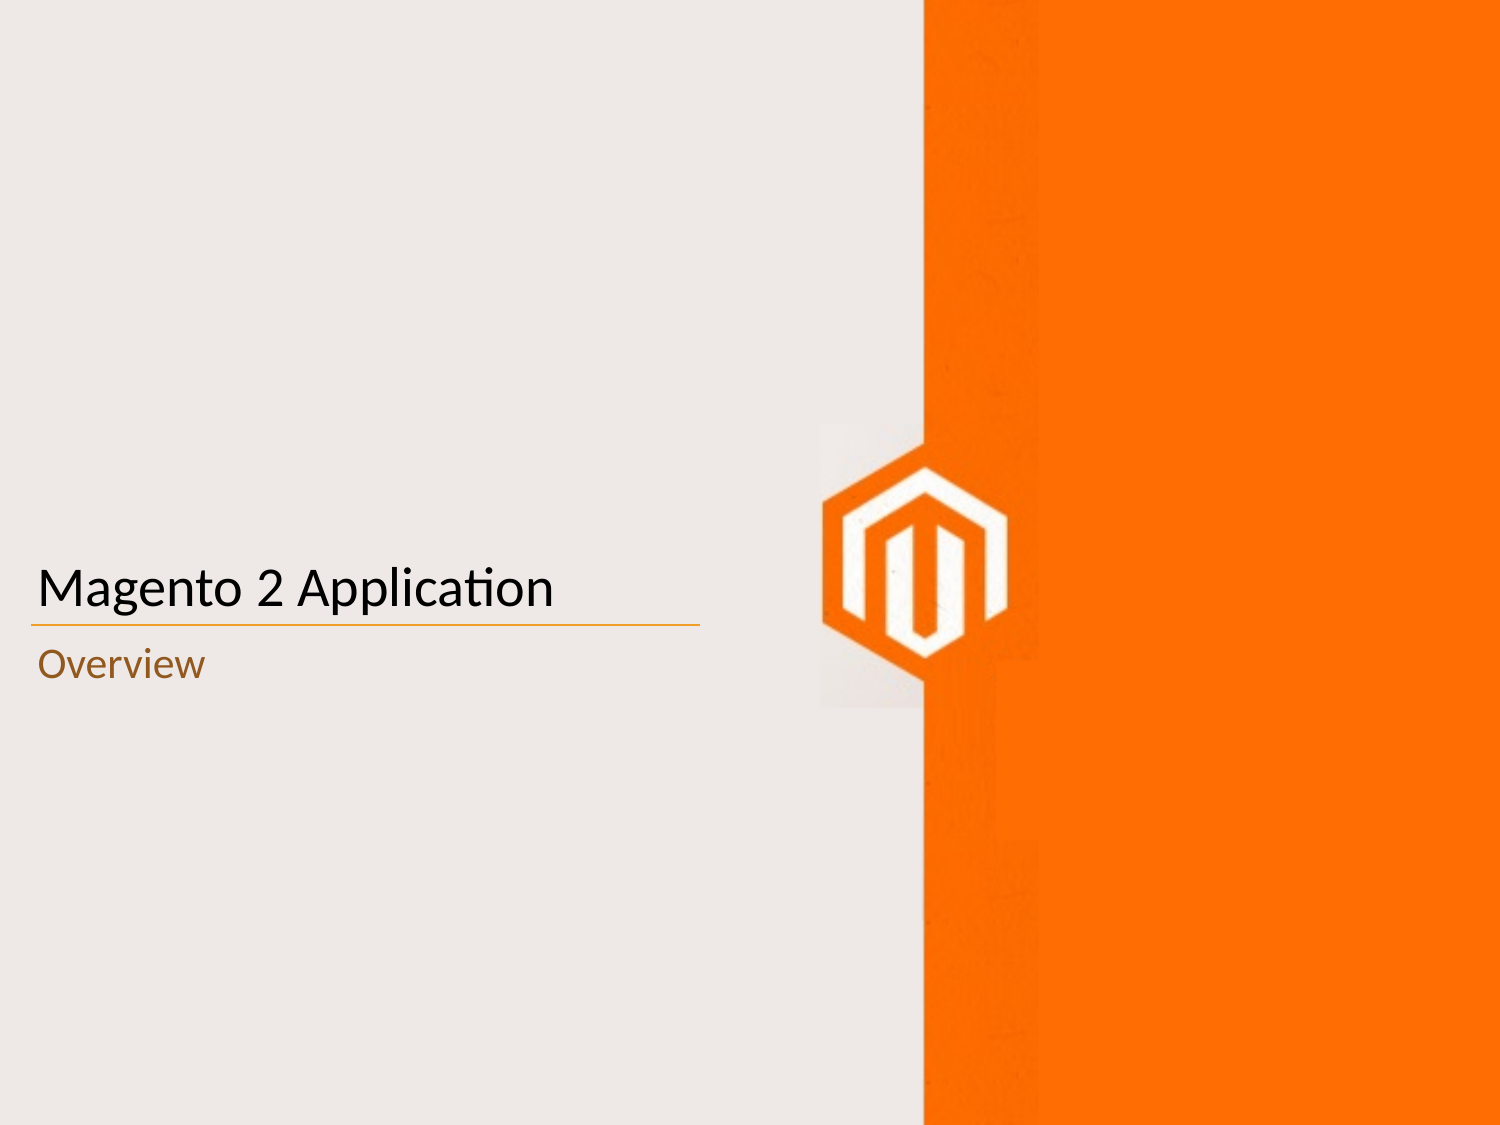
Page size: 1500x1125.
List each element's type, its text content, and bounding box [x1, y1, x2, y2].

list Overview [37, 627, 788, 694]
title Magento 2 Application [37, 174, 701, 626]
